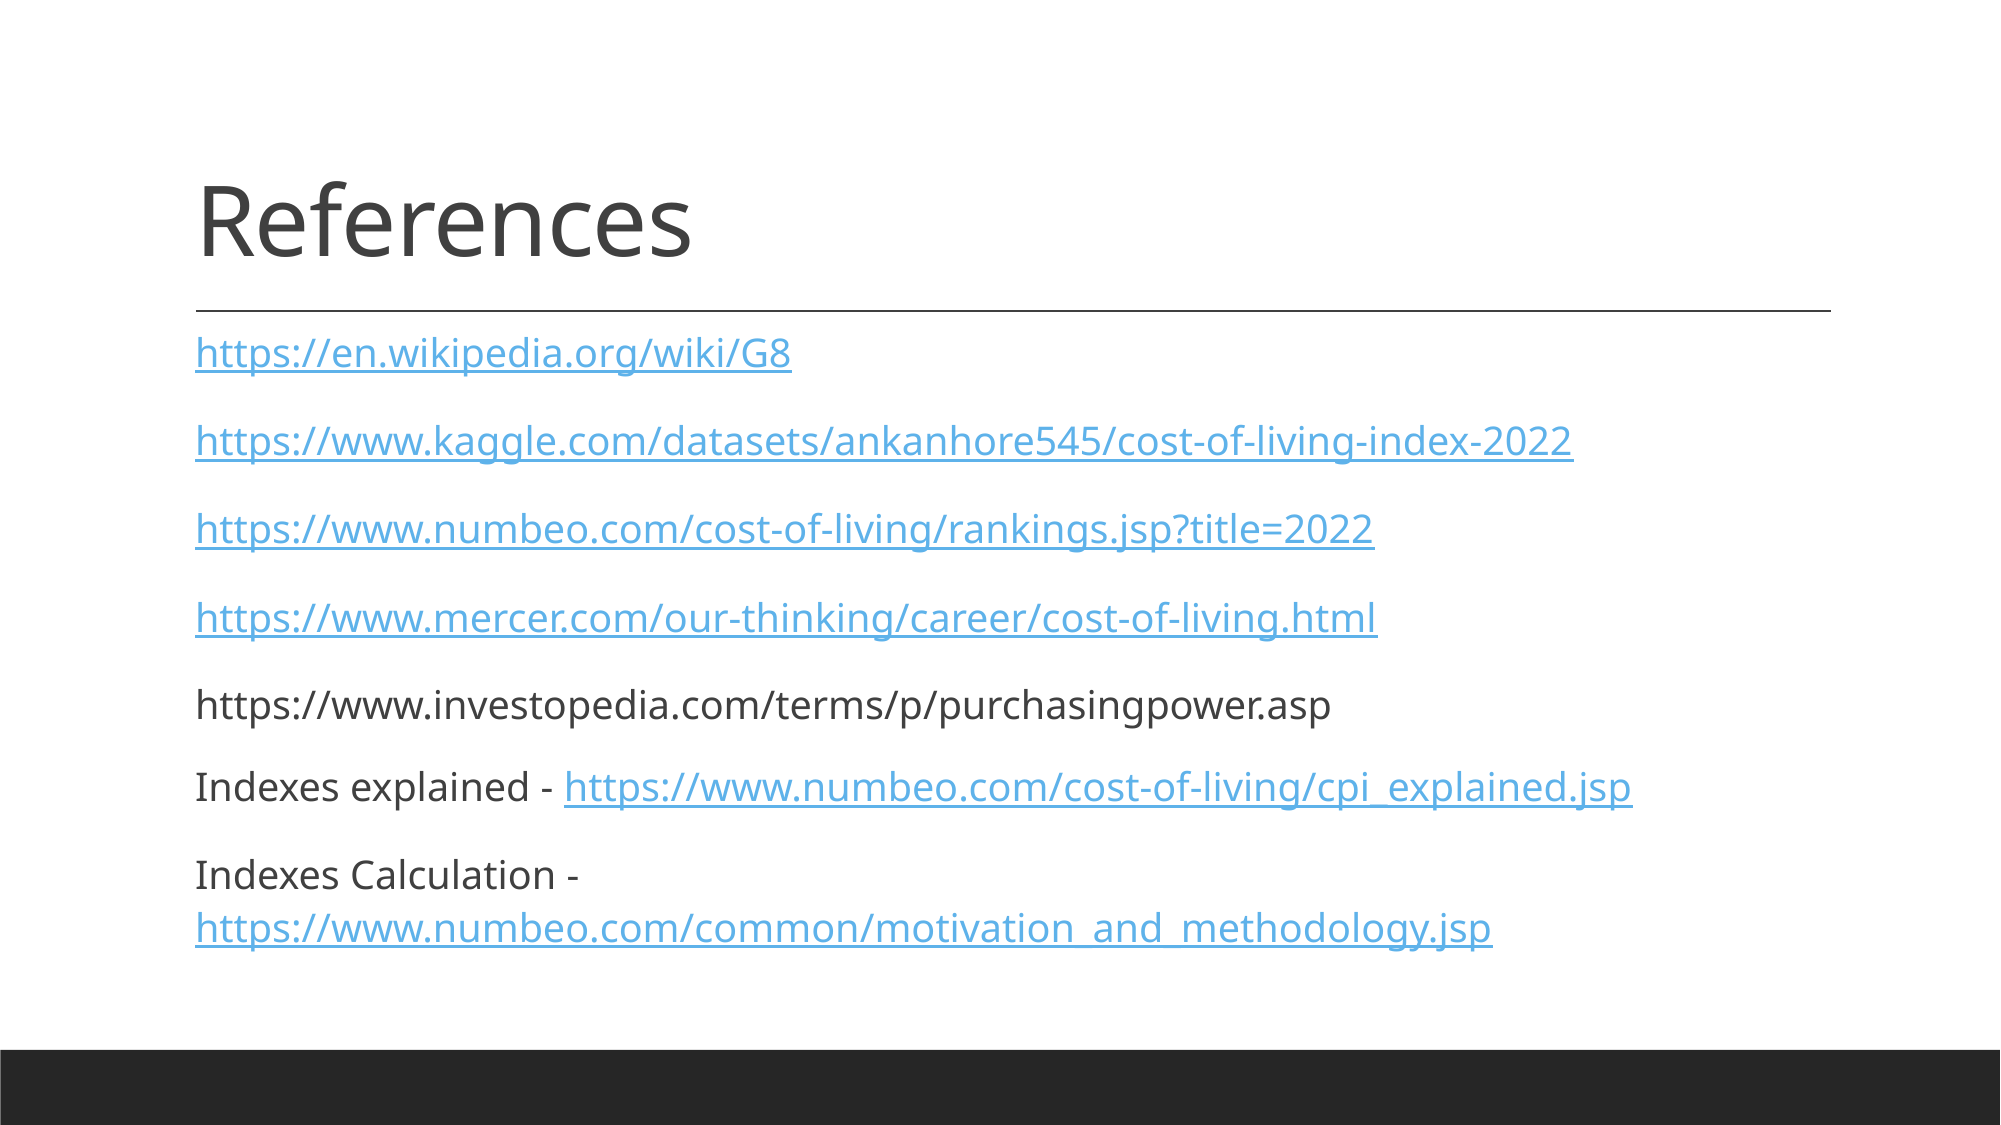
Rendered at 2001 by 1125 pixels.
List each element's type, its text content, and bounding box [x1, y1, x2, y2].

list https://en.wikipedia.org/wiki/G8 https://www.kaggle.com/datasets/ankanhore545/cost-of-living-index-2022 https://www.numbeo.com/cost-of-living/rankings.jsp?title=2022 https://www.mercer.com/our-thinking/career/cost-of-living.html https://www.investopedia.com/terms/p/purchasingpower.asp Indexes explained - https://www.numbeo.com/cost-of-living/cpi_explained.jsp Indexes Calculation - https://www.numbeo.com/common/motivation_and_methodology.jsp [180, 314, 1830, 1046]
title References [180, 47, 1830, 285]
